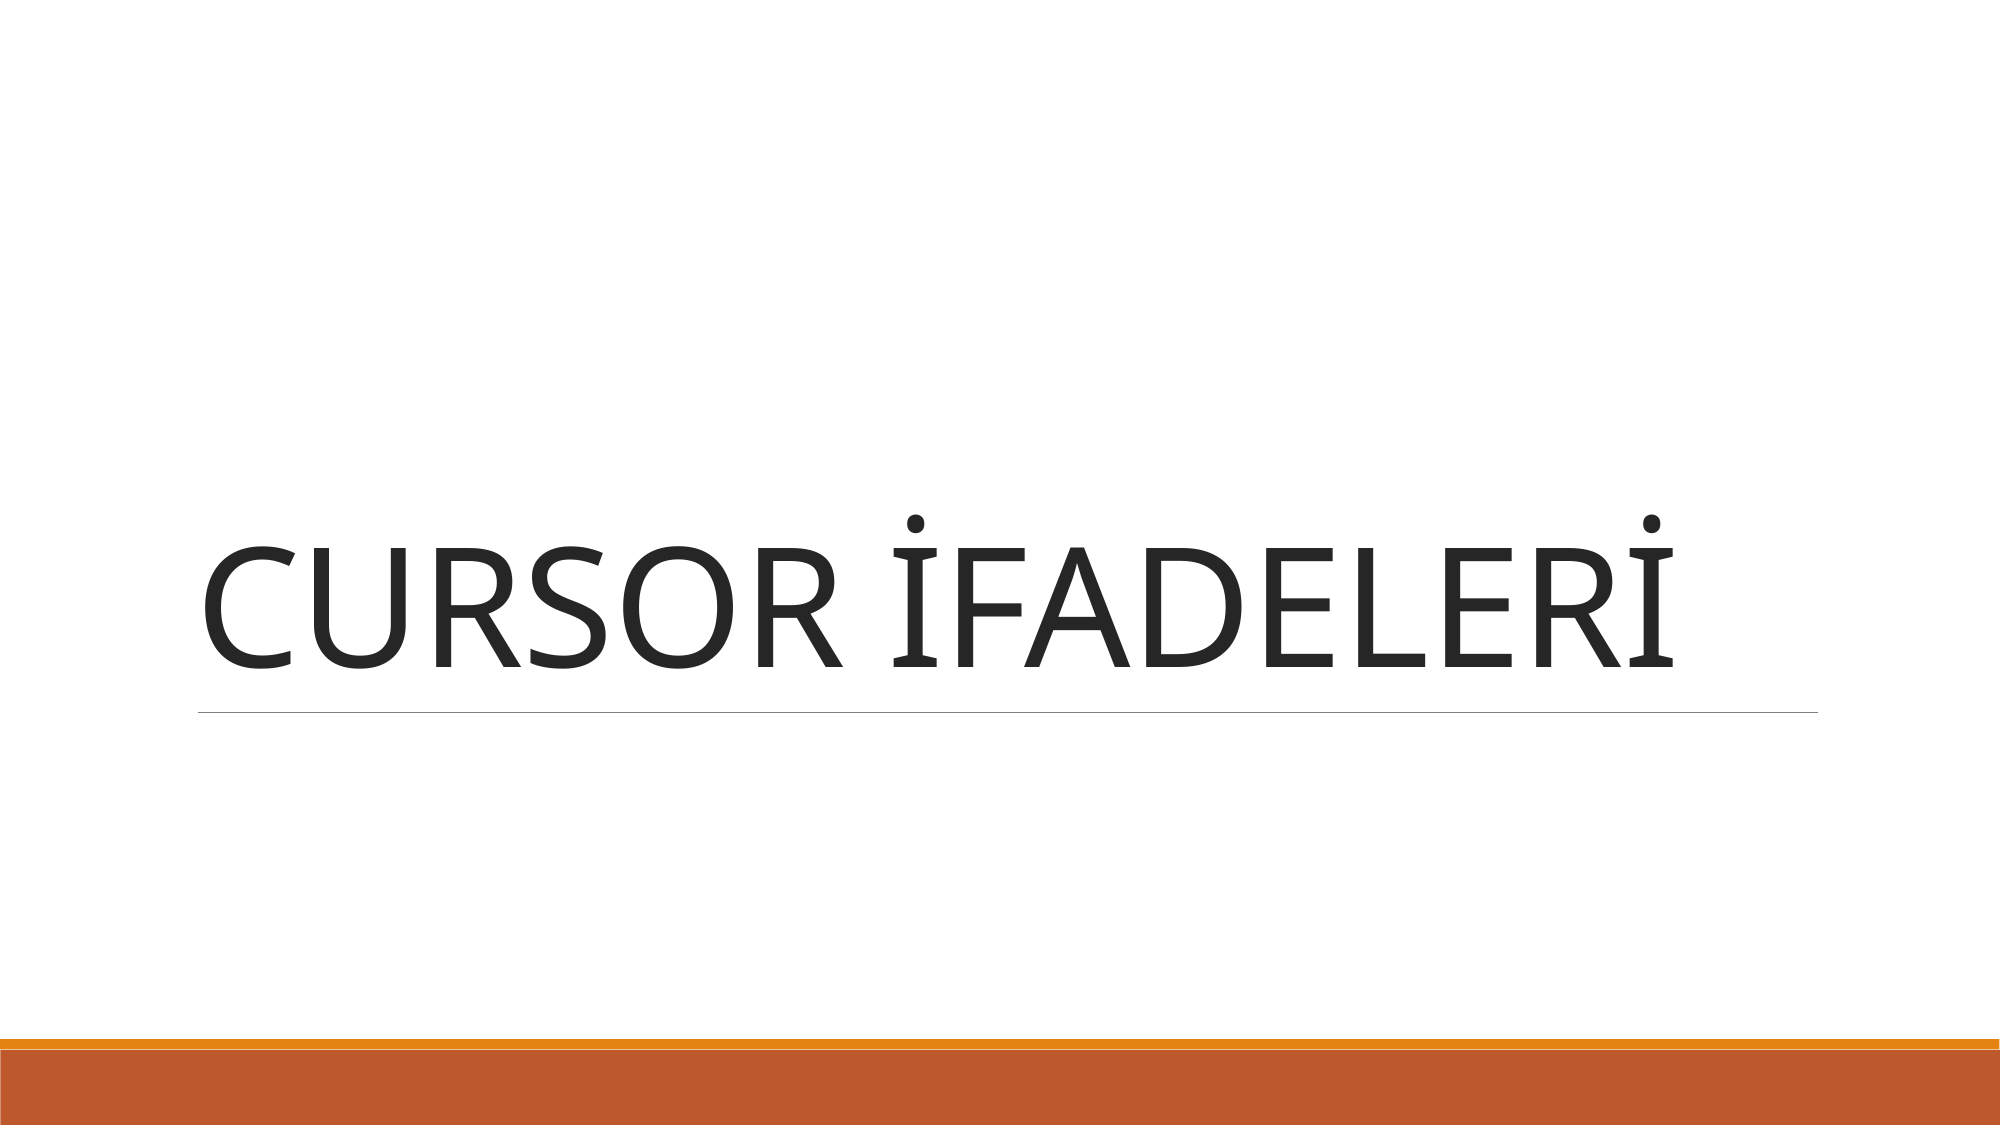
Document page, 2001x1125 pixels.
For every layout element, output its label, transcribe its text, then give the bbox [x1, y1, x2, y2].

title CURSOR İFADELERİ [180, 124, 1830, 710]
